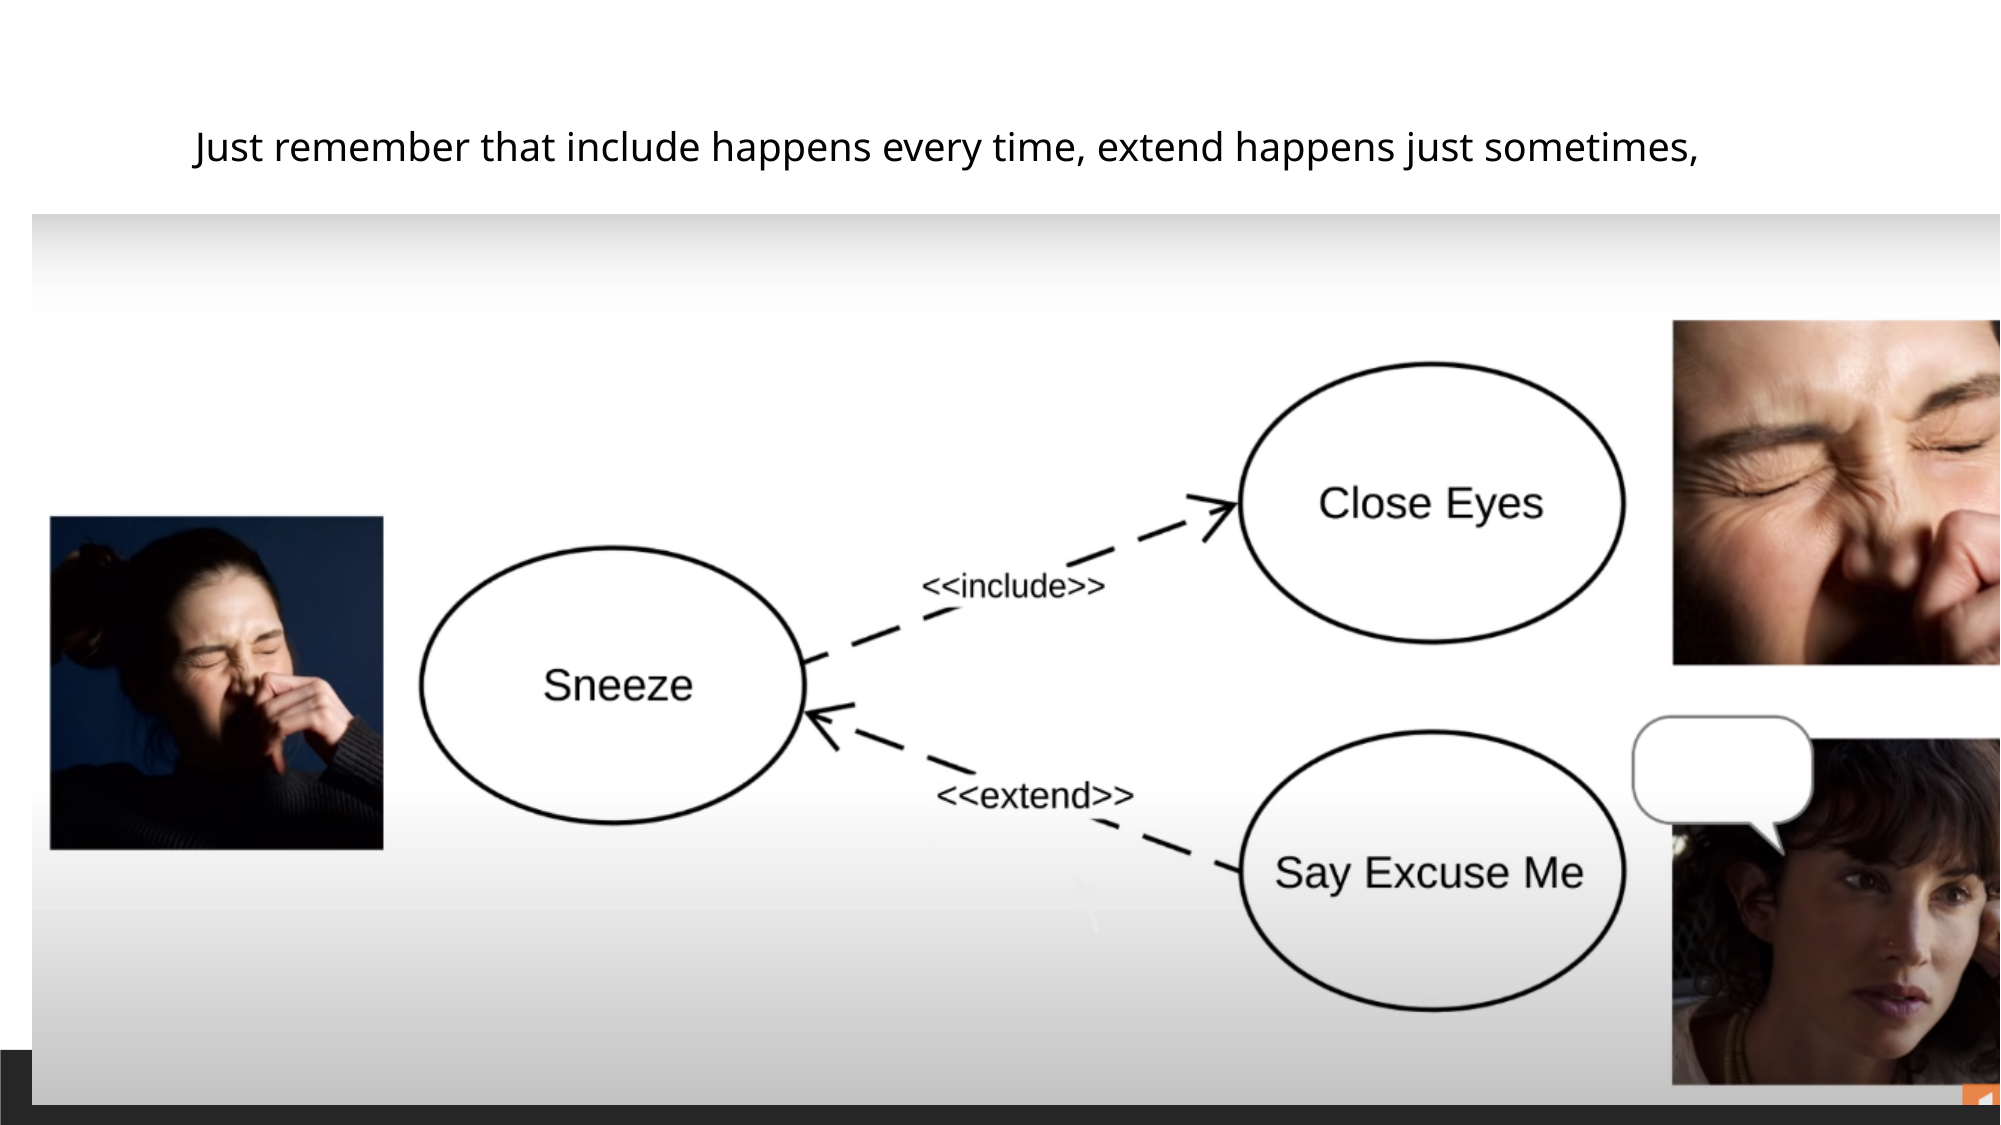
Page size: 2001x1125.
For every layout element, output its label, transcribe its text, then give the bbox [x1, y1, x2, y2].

picture [32, 214, 2000, 1106]
list Just remember that include happens every time, extend happens just sometimes, [180, 110, 1830, 213]
